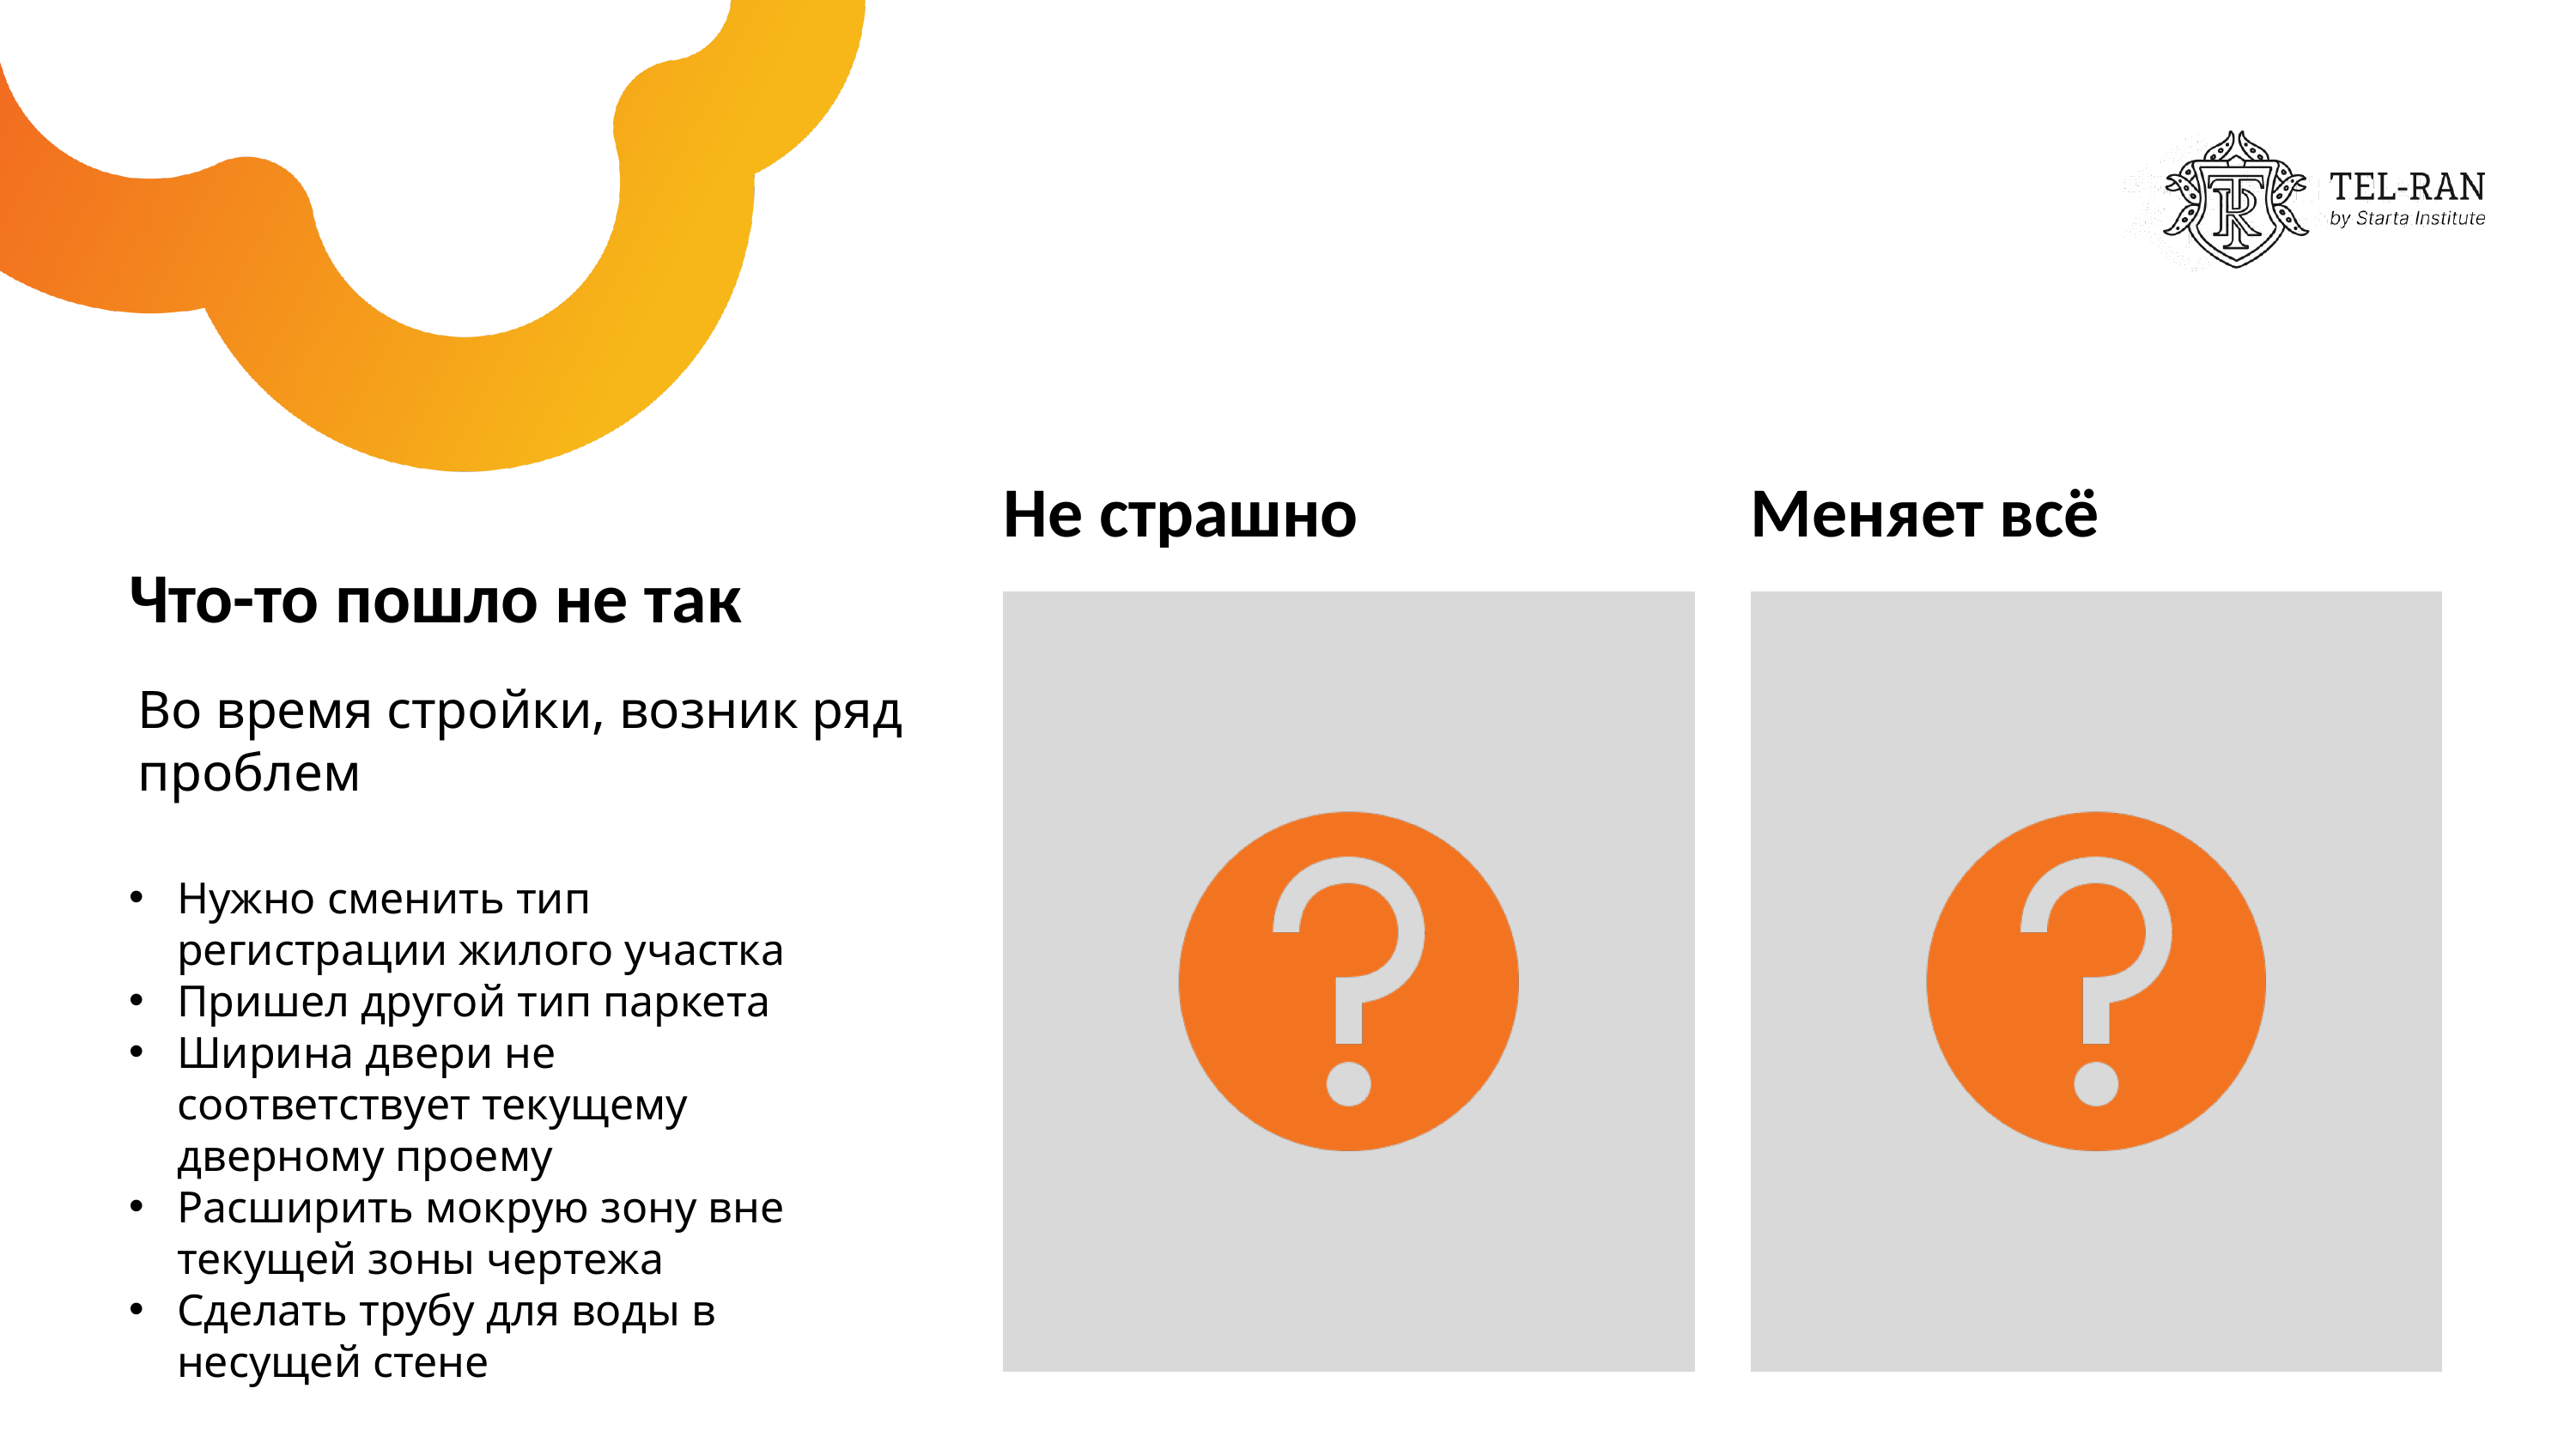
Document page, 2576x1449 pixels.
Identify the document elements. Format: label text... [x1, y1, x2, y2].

text_box Что-то пошло не так [128, 526, 820, 618]
picture [0, 0, 939, 488]
picture [1003, 591, 1695, 1372]
text_box Во время стройки, возник ряд проблем [137, 676, 947, 811]
text_box Меняет всё [1751, 440, 2442, 533]
picture [1750, 591, 2442, 1372]
picture [2121, 130, 2485, 272]
text_box Не страшно [1003, 440, 1695, 533]
text_box Нужно сменить тип регистрации жилого участка Пришел другой тип паркета Ширина двери не соответствует текущему дверному проему Расширить мокрую зону вне текущей зоны чертежа Сделать трубу для воды в несущей стене [128, 870, 857, 1196]
